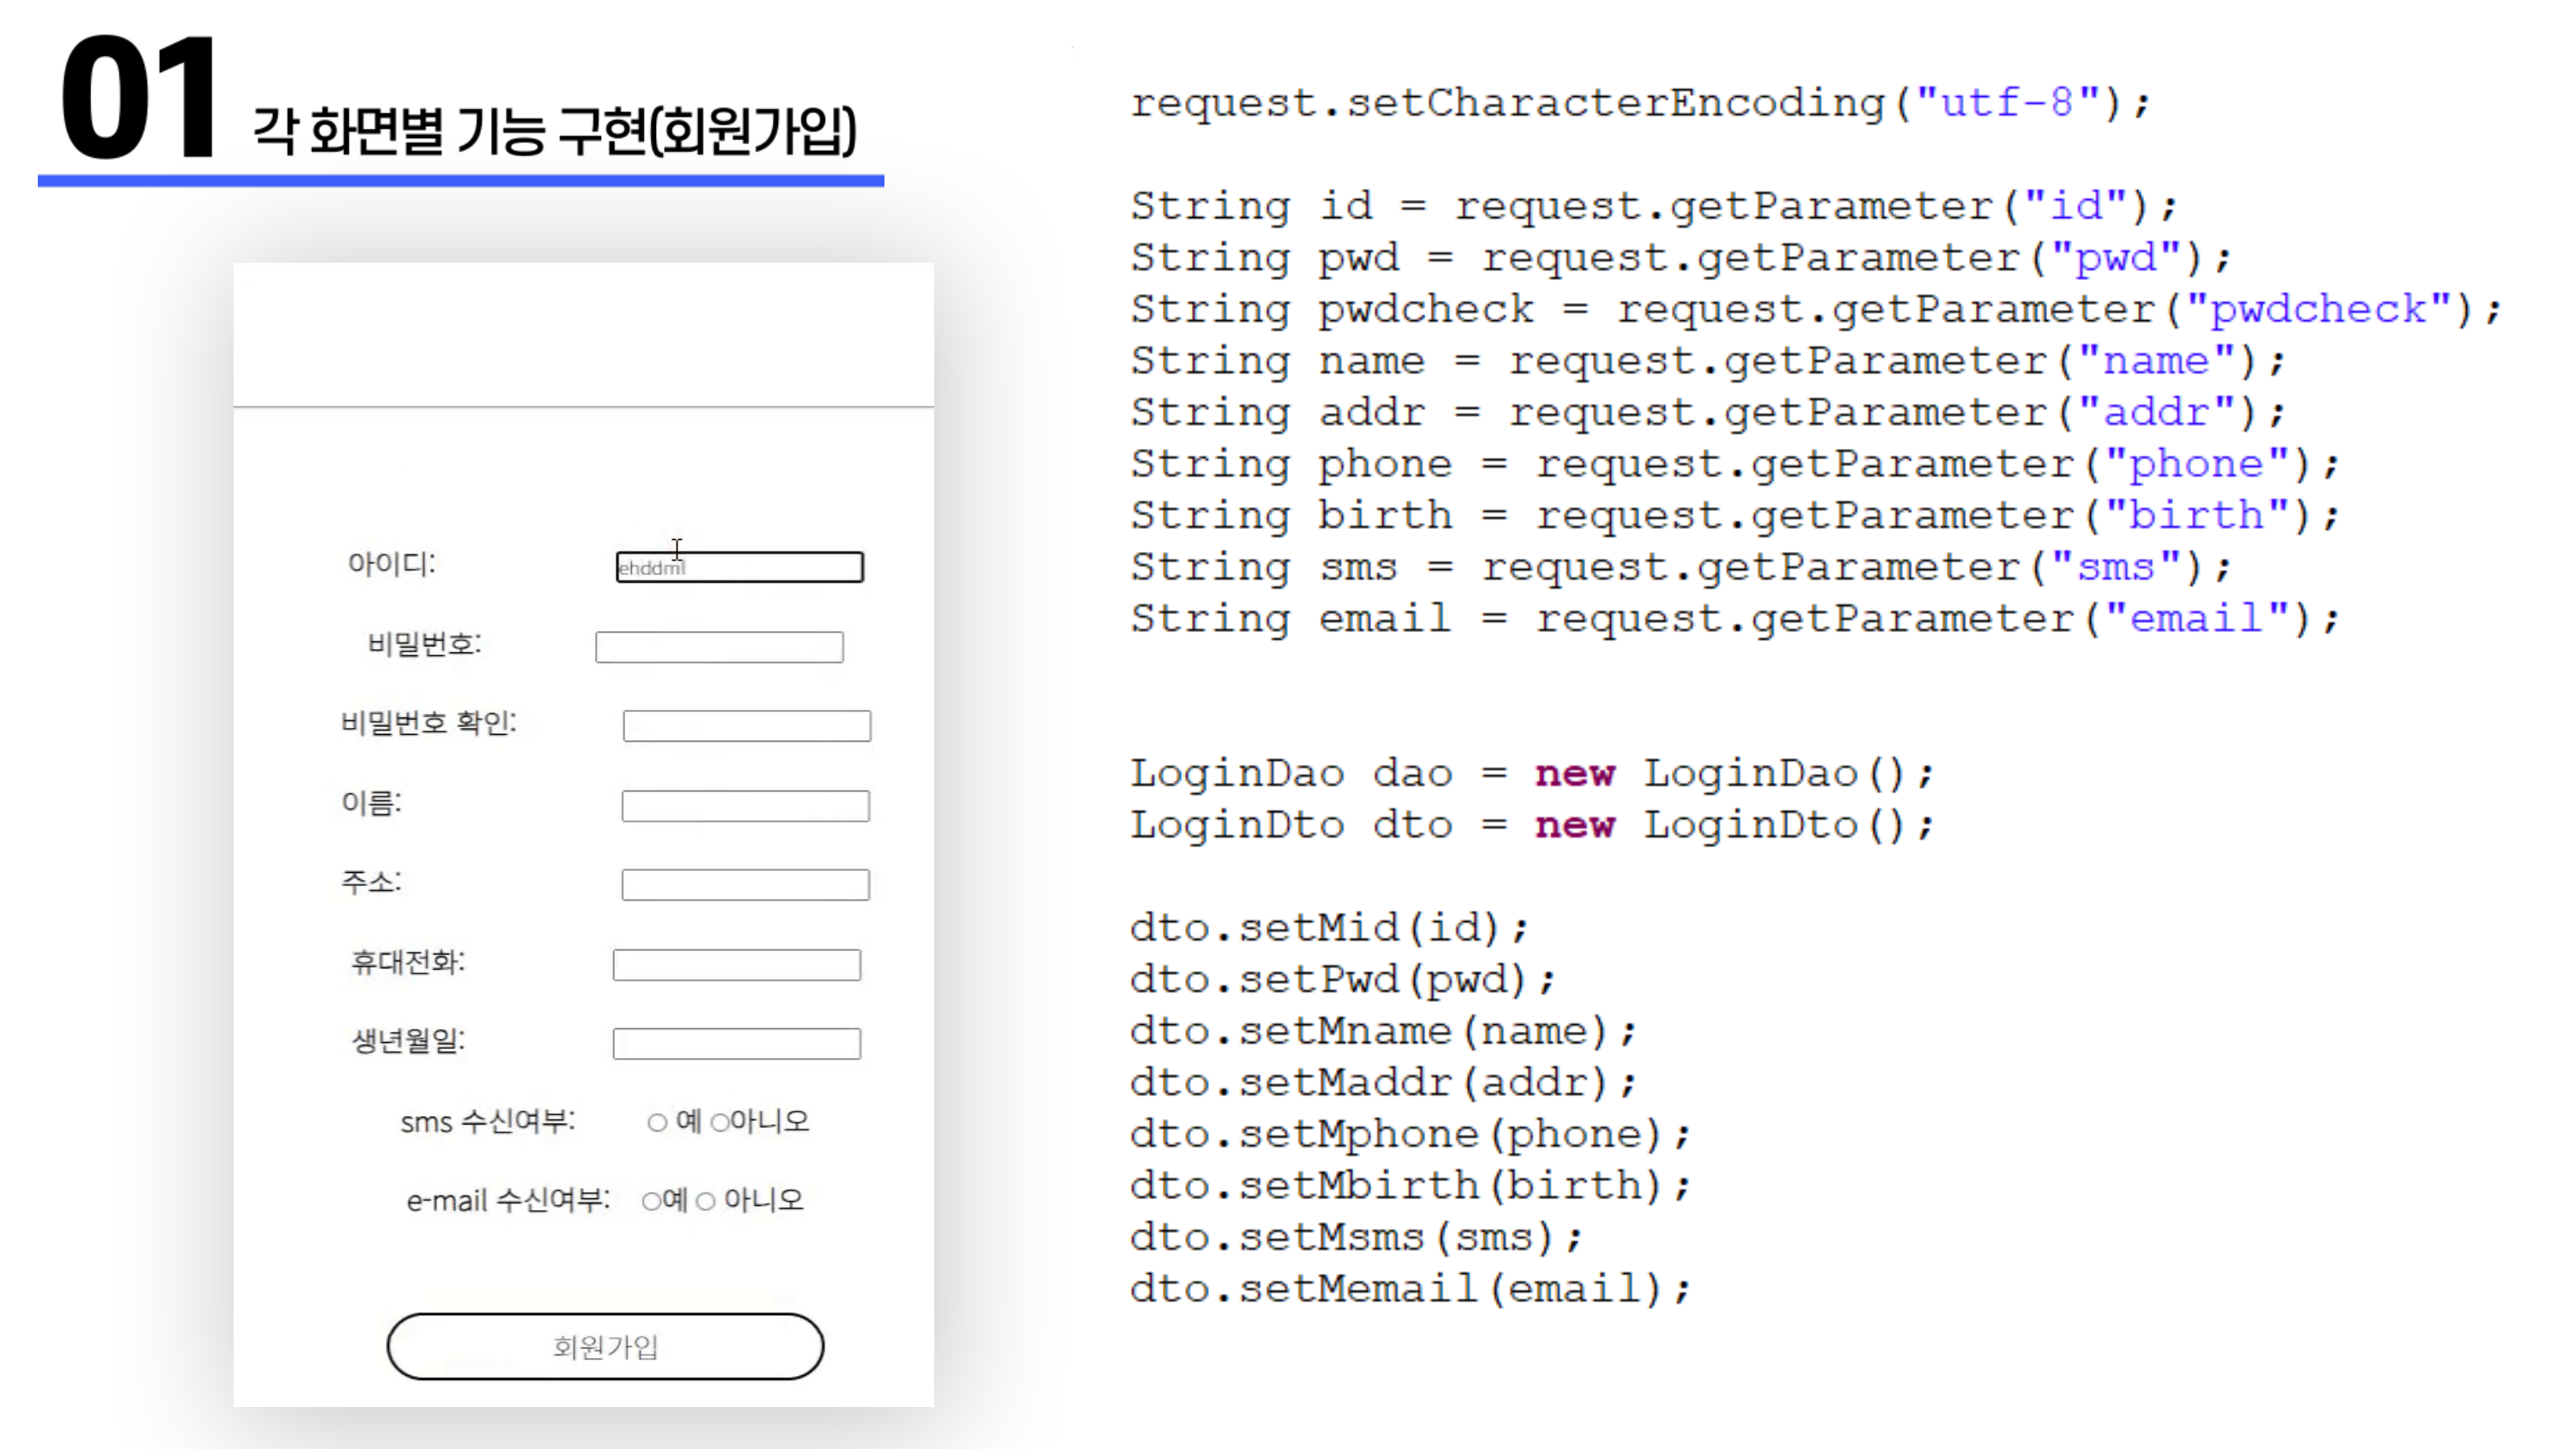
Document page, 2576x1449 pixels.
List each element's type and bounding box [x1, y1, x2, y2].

picture [1071, 26, 2576, 1449]
text_box [38, 156, 885, 206]
picture [8, 0, 934, 1407]
